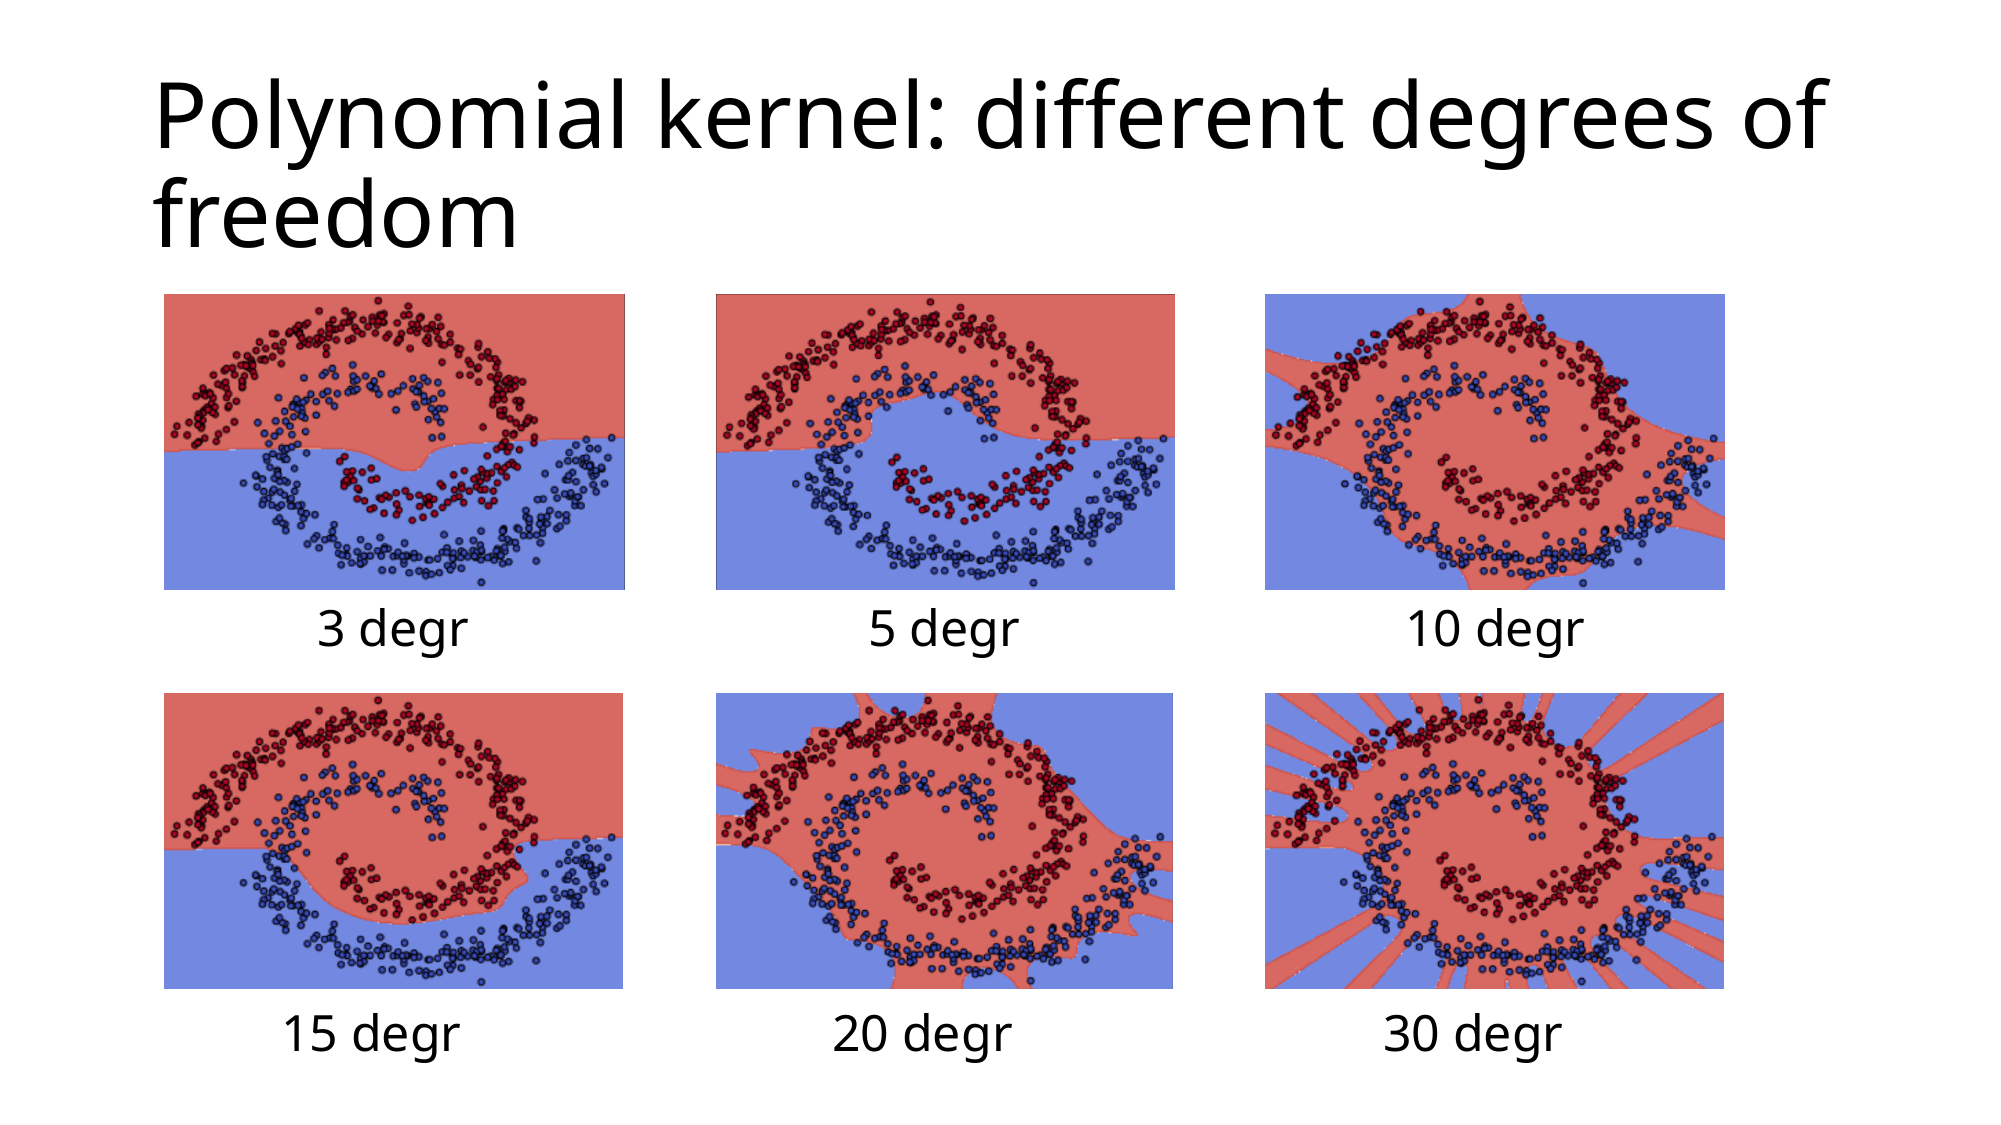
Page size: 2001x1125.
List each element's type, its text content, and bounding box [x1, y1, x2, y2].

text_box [238, 583, 1650, 679]
title Polynomial kernel: different degrees of freedom [137, 59, 1863, 278]
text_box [216, 988, 1629, 1083]
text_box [164, 692, 1724, 989]
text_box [164, 294, 1725, 590]
